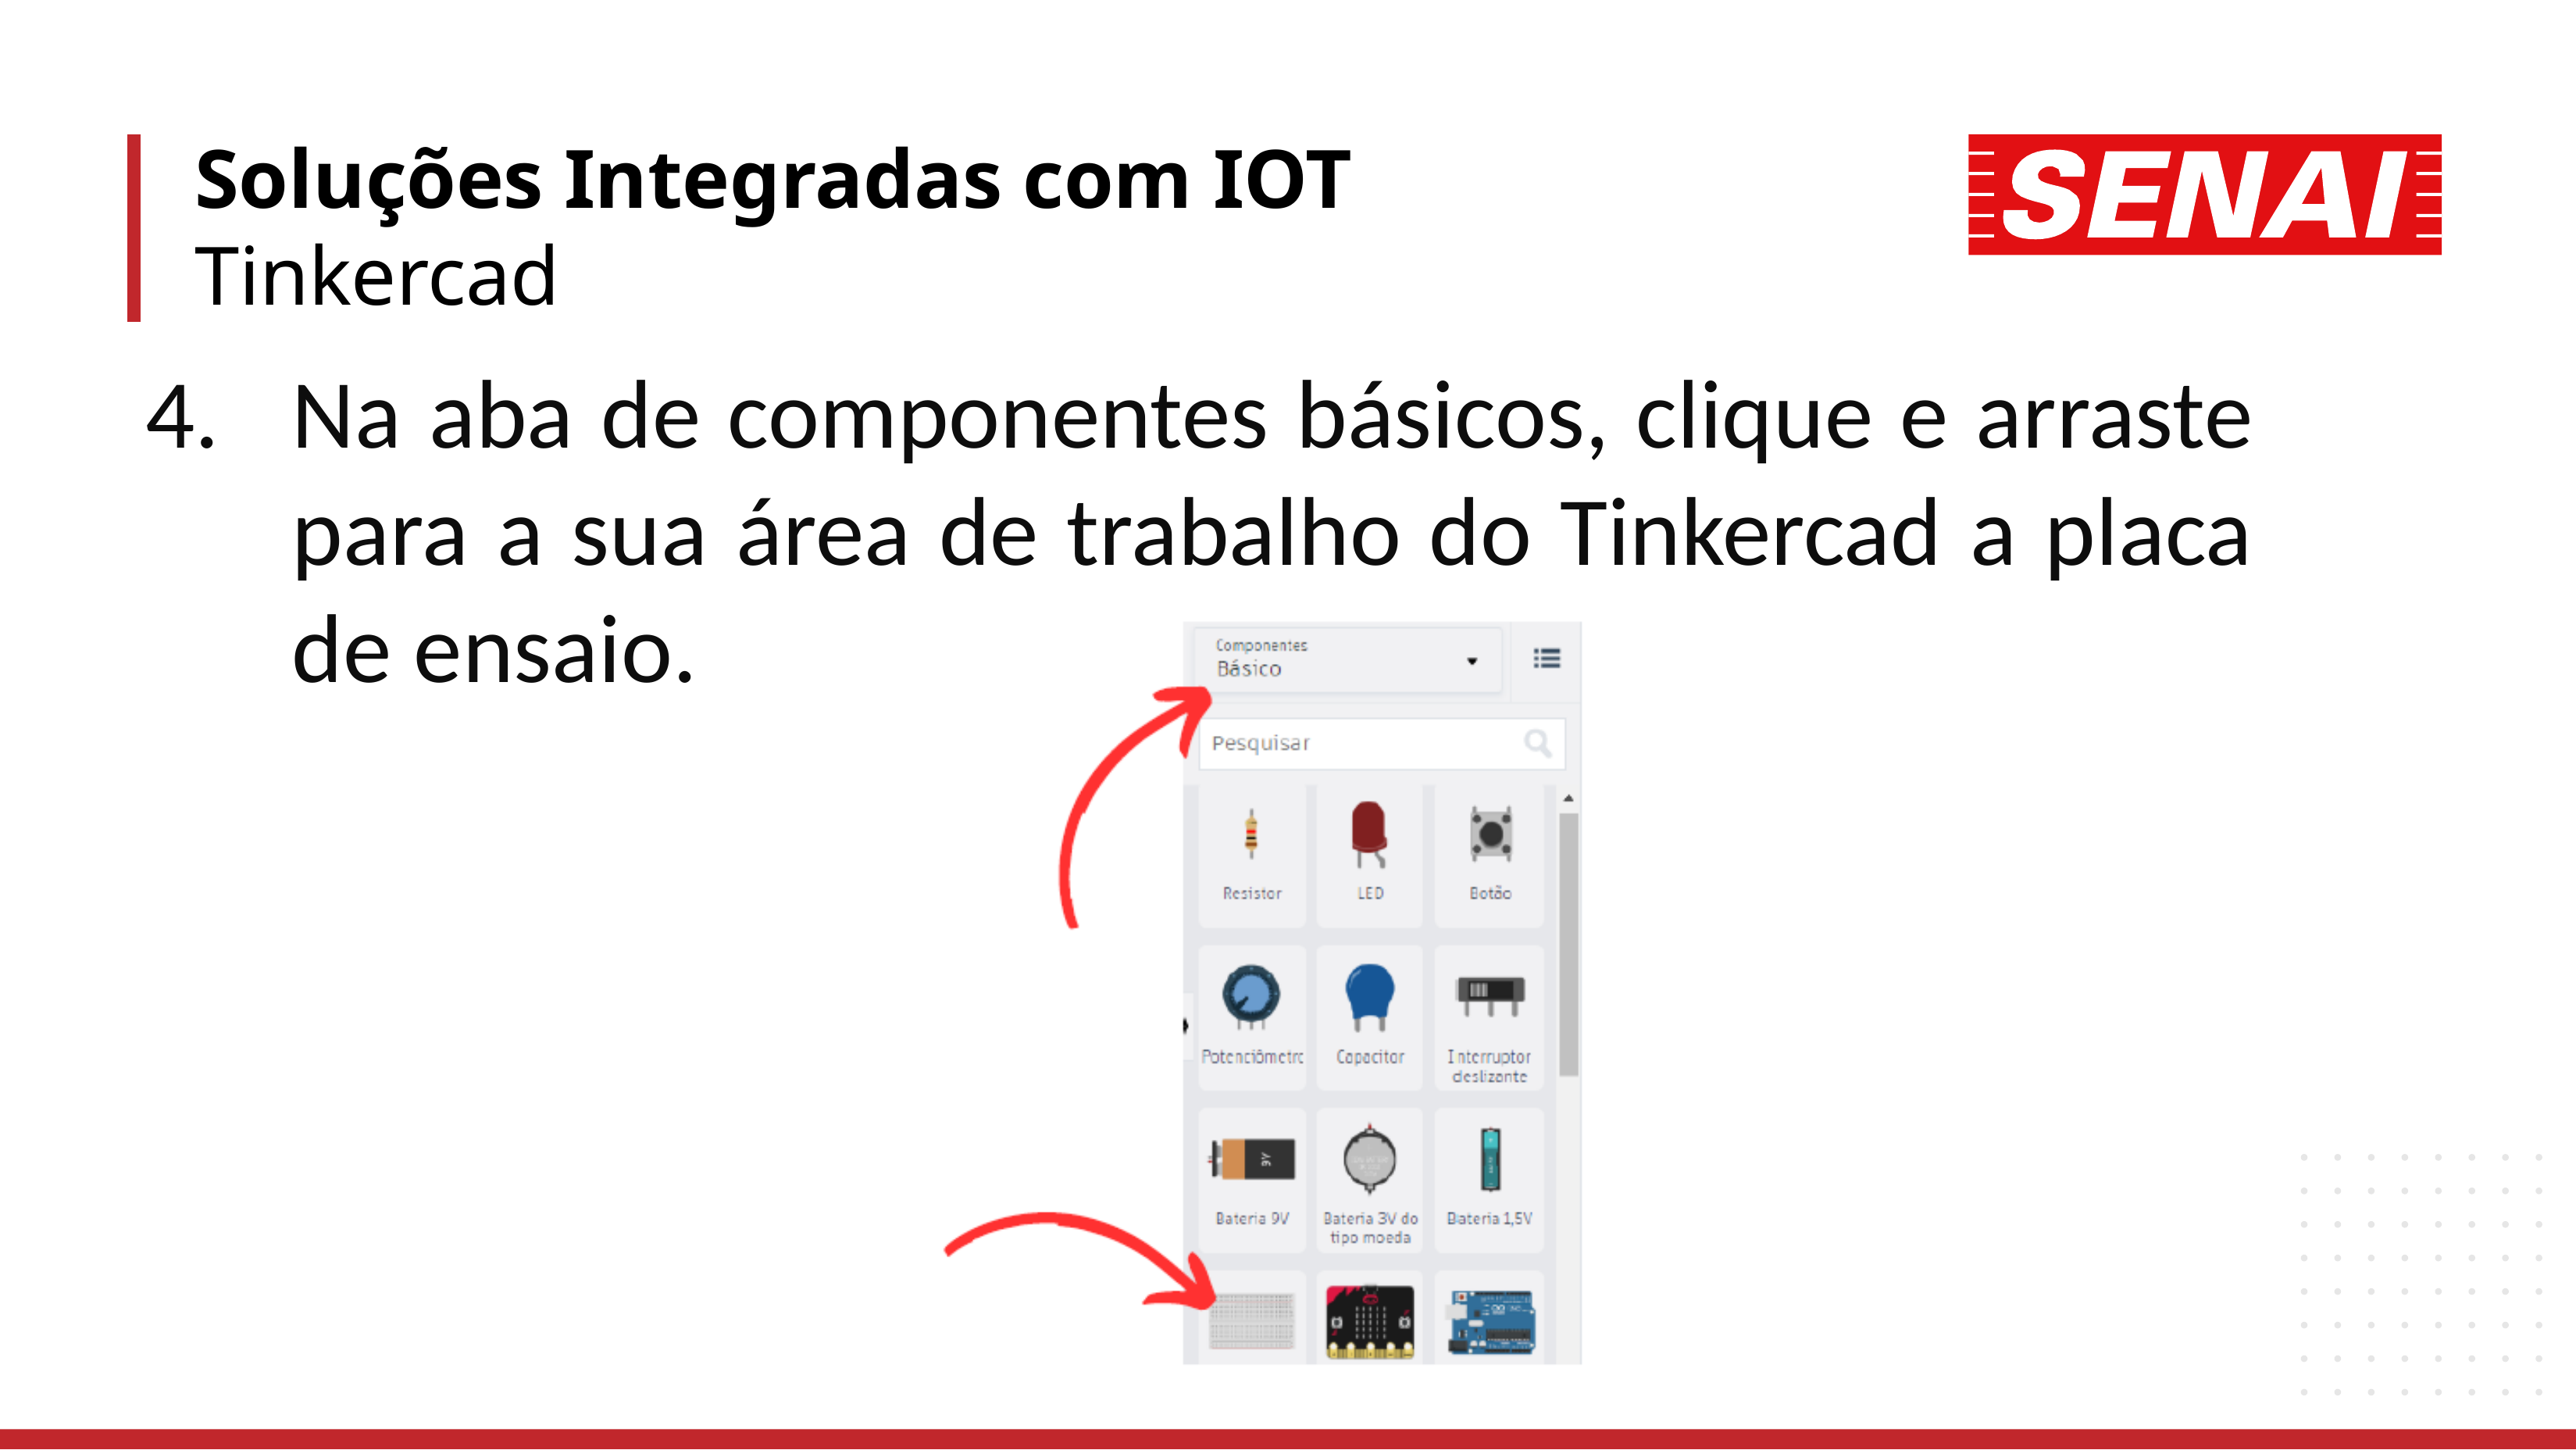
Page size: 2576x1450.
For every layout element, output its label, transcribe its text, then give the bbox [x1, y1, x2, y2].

text_box [2401, 1388, 2409, 1396]
text_box [2401, 1154, 2409, 1161]
text_box [2300, 1221, 2308, 1228]
text_box [2468, 1154, 2476, 1161]
text_box [2300, 1188, 2308, 1195]
text_box [2435, 1388, 2442, 1396]
text_box [2401, 1321, 2409, 1329]
text_box [2300, 1254, 2308, 1262]
text_box [2334, 1321, 2342, 1329]
text_box [2468, 1288, 2476, 1295]
text_box [2502, 1154, 2509, 1161]
text_box [2367, 1188, 2375, 1195]
text_box [2535, 1254, 2542, 1262]
text_box [2401, 1355, 2409, 1362]
text_box [2334, 1388, 2342, 1396]
picture [928, 583, 1647, 1400]
text_box [2267, 1429, 2576, 1449]
text_box [2367, 1321, 2375, 1329]
text_box [2502, 1321, 2509, 1329]
text_box [2535, 1321, 2542, 1329]
text_box [2334, 1254, 2342, 1262]
text_box [2435, 1355, 2442, 1362]
text_box [2334, 1355, 2342, 1362]
text_box Soluções Integradas com IOT Tinkercad [193, 126, 1517, 321]
text_box [2334, 1154, 2342, 1161]
text_box [2535, 1288, 2542, 1295]
text_box [2435, 1254, 2442, 1262]
text_box [0, 1429, 134, 1449]
text_box [2502, 1254, 2509, 1262]
text_box [2334, 1221, 2342, 1228]
text_box [2300, 1355, 2308, 1362]
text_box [1968, 134, 2442, 255]
text_box [2401, 1221, 2409, 1228]
text_box [2535, 1388, 2542, 1396]
text_box [2367, 1388, 2375, 1396]
text_box [2367, 1254, 2375, 1262]
text_box [2401, 1188, 2409, 1195]
text_box [2468, 1388, 2476, 1396]
text_box [2367, 1288, 2375, 1295]
text_box [2300, 1388, 2308, 1396]
text_box [2502, 1188, 2509, 1195]
text_box [2367, 1221, 2375, 1228]
text_box [2468, 1254, 2476, 1262]
text_box [2502, 1288, 2509, 1295]
text_box [2401, 1288, 2409, 1295]
text_box [2435, 1221, 2442, 1228]
text_box [2435, 1154, 2442, 1161]
text_box [2367, 1154, 2375, 1161]
text_box [2502, 1221, 2509, 1228]
text_box [2435, 1188, 2442, 1195]
text_box [2334, 1188, 2342, 1195]
text_box [2535, 1154, 2542, 1161]
text_box [2401, 1254, 2409, 1262]
text_box [2468, 1188, 2476, 1195]
text_box [2535, 1188, 2542, 1195]
text_box [2367, 1355, 2375, 1362]
text_box [2468, 1221, 2476, 1228]
text_box [2300, 1288, 2308, 1295]
text_box [2502, 1388, 2509, 1396]
text_box [2468, 1355, 2476, 1362]
text_box [2502, 1355, 2509, 1362]
text_box [2535, 1355, 2542, 1362]
text_box [2300, 1154, 2308, 1161]
text_box [2334, 1288, 2342, 1295]
text_box [2468, 1321, 2476, 1329]
text_box [2535, 1221, 2542, 1228]
text_box [2435, 1321, 2442, 1329]
text_box [2435, 1288, 2442, 1295]
text_box [2300, 1321, 2308, 1329]
text_box Na aba de componentes básicos, clique e arraste para a sua área de trabalho do Tinkercad a placa de ensaio. [134, 345, 2267, 1450]
